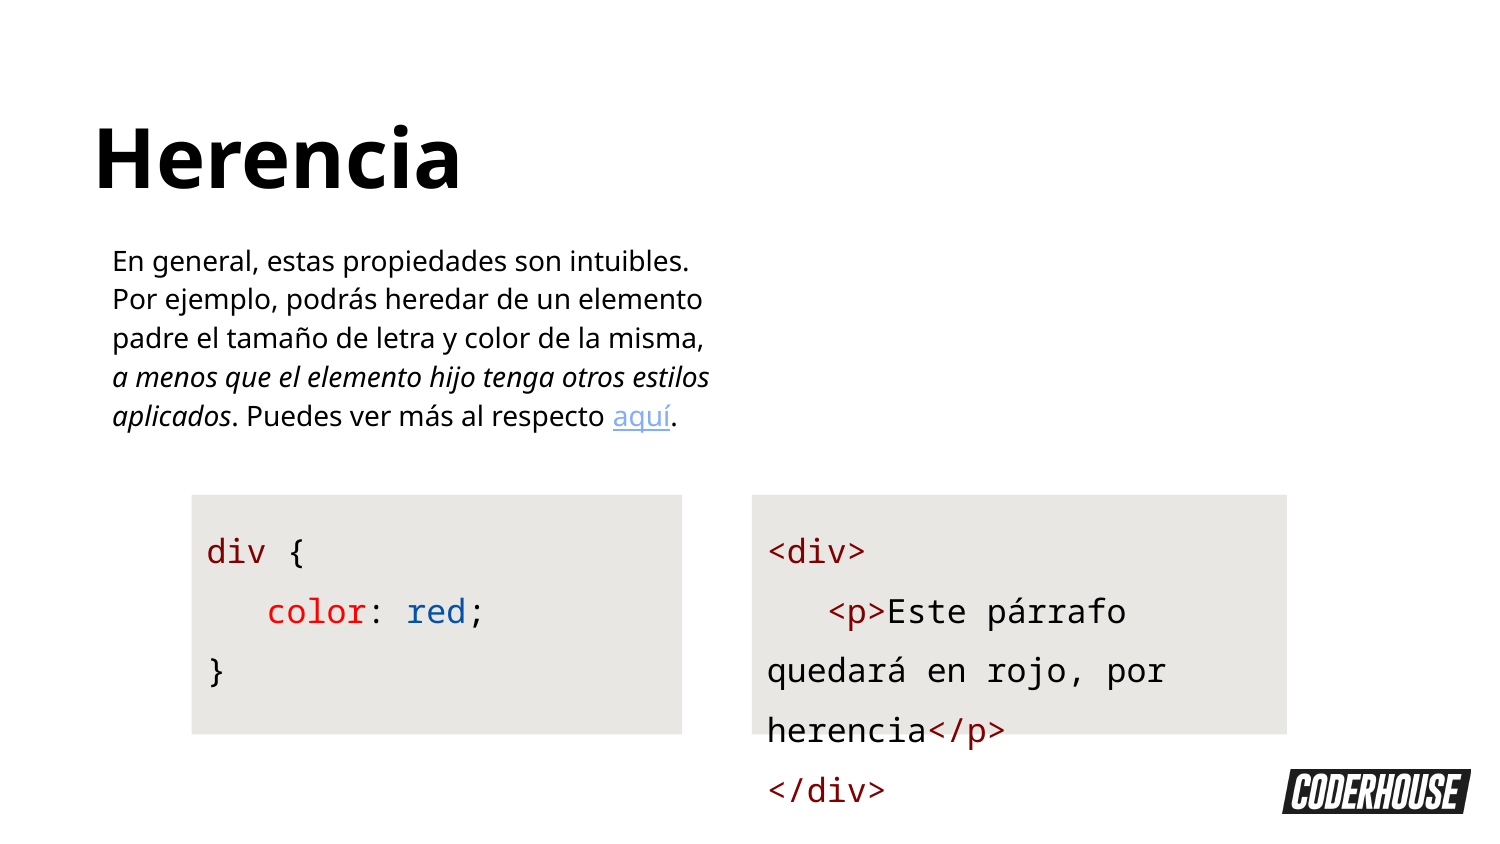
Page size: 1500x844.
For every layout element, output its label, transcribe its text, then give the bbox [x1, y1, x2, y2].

text_box div { color: red; } [191, 494, 683, 735]
text_box Herencia [77, 101, 1414, 222]
text_box <div> <p>Este párrafo quedará en rojo, por herencia</p> </div> [751, 494, 1287, 735]
picture [1281, 769, 1471, 814]
text_box En general, estas propiedades son intuibles. Por ejemplo, podrás heredar de un elemento padre el tamaño de letra y color de la misma, a menos que el elemento hijo tenga otros estilos aplicados. Puedes ver más al respecto aquí. [97, 222, 727, 452]
